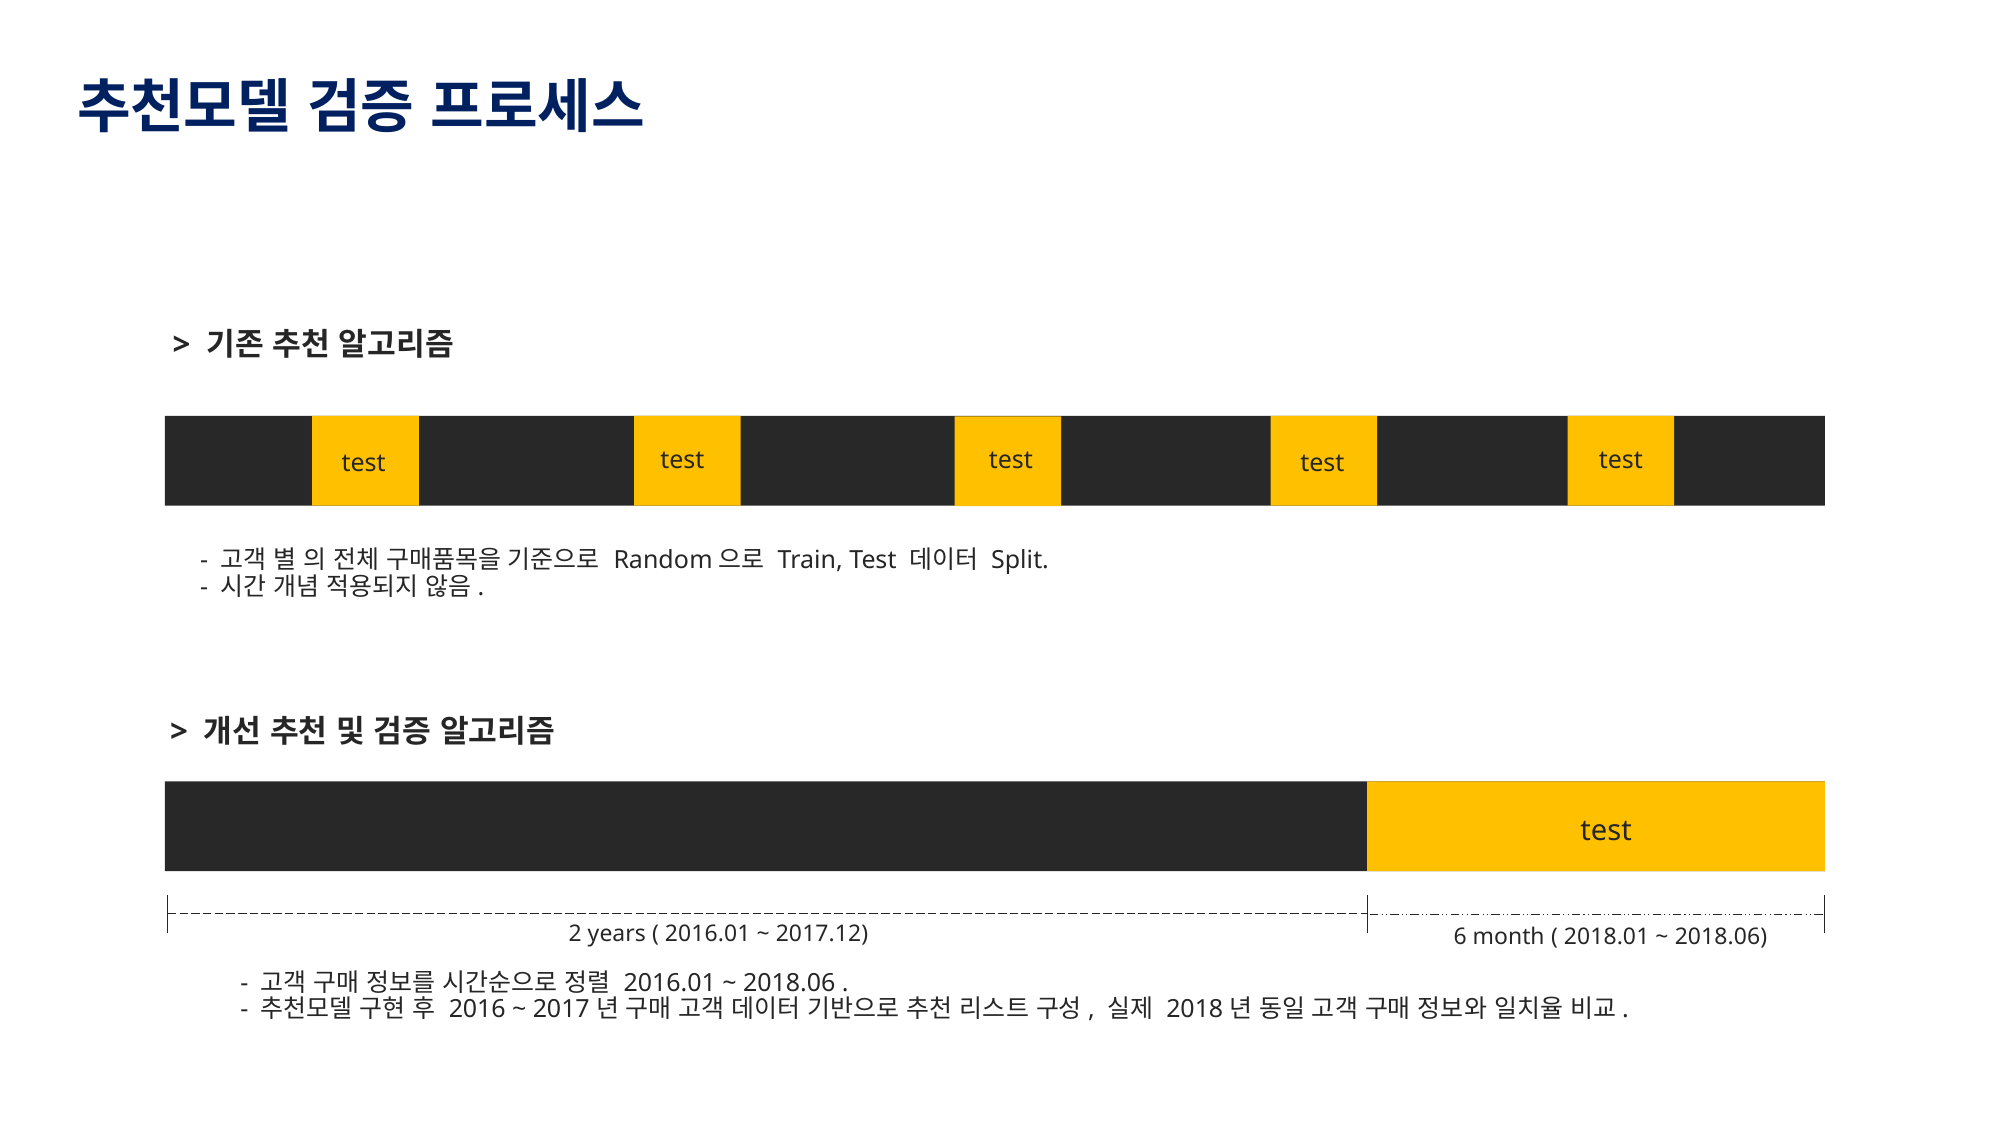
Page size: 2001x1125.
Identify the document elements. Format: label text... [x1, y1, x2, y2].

text_box - 고객 별 의 전체 구매품목을 기준으로 Random으로 Train, Test 데이터 Split. - 시간 개념 적용되지 않음. [178, 539, 1064, 609]
text_box [1566, 415, 1675, 507]
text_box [164, 781, 1825, 872]
text_box test [1584, 439, 1658, 482]
text_box [1270, 415, 1378, 507]
text_box 2 years ( 2016.01 ~ 2017.12) [553, 914, 884, 954]
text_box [312, 415, 419, 506]
text_box test [645, 439, 720, 482]
text_box 추천모델 검증 프로세스 [62, 70, 1441, 148]
text_box test [974, 439, 1048, 482]
text_box > 개선 추천 및 검증 알고리즘 [155, 708, 570, 757]
text_box 6 month ( 2018.01 ~ 2018.06) [1438, 917, 1783, 958]
text_box [742, 415, 953, 507]
text_box - 고객 구매 정보를 시간순으로 정렬 2016.01 ~ 2018.06 . - 추천모델 구현 후 2016 ~ 2017년 구매 고객 데이터 기반으로 추천 리스트 구성, 실제 2018년 동일 고객 구매 정보와 일치율 비교. [219, 962, 1644, 1031]
text_box [1675, 415, 1826, 507]
text_box > 기존 추천 알고리즘 [157, 321, 469, 370]
text_box [164, 415, 633, 507]
text_box [1378, 415, 1566, 507]
text_box [953, 415, 1062, 507]
text_box test [1285, 442, 1360, 485]
text_box [1062, 415, 1270, 507]
text_box [633, 415, 742, 507]
